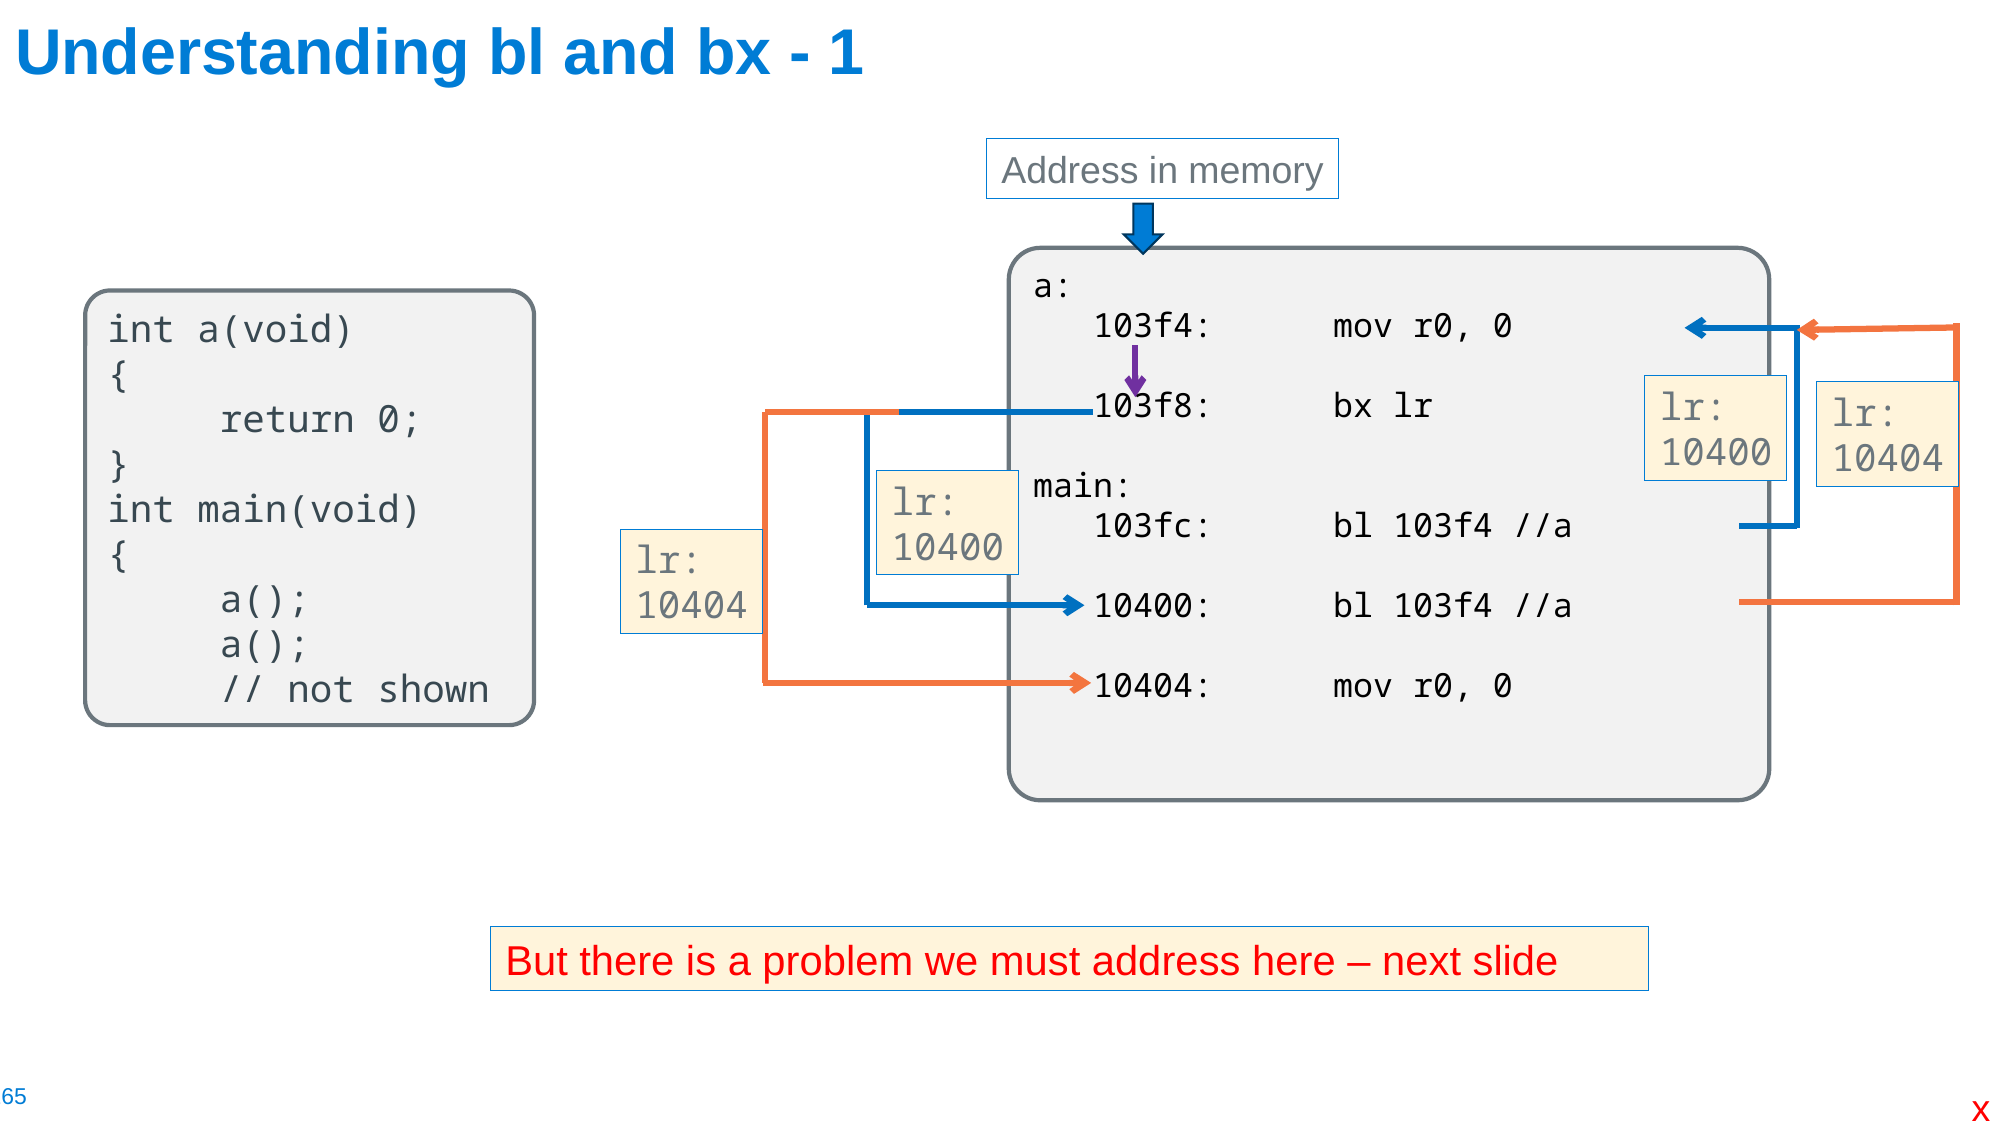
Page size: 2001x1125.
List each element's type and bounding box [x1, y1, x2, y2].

text_box [986, 138, 1339, 199]
text_box [490, 926, 1649, 991]
title [0, 0, 1324, 96]
text_box [1956, 1076, 2000, 1125]
text_box [85, 290, 535, 726]
text_box [624, 202, 1957, 801]
